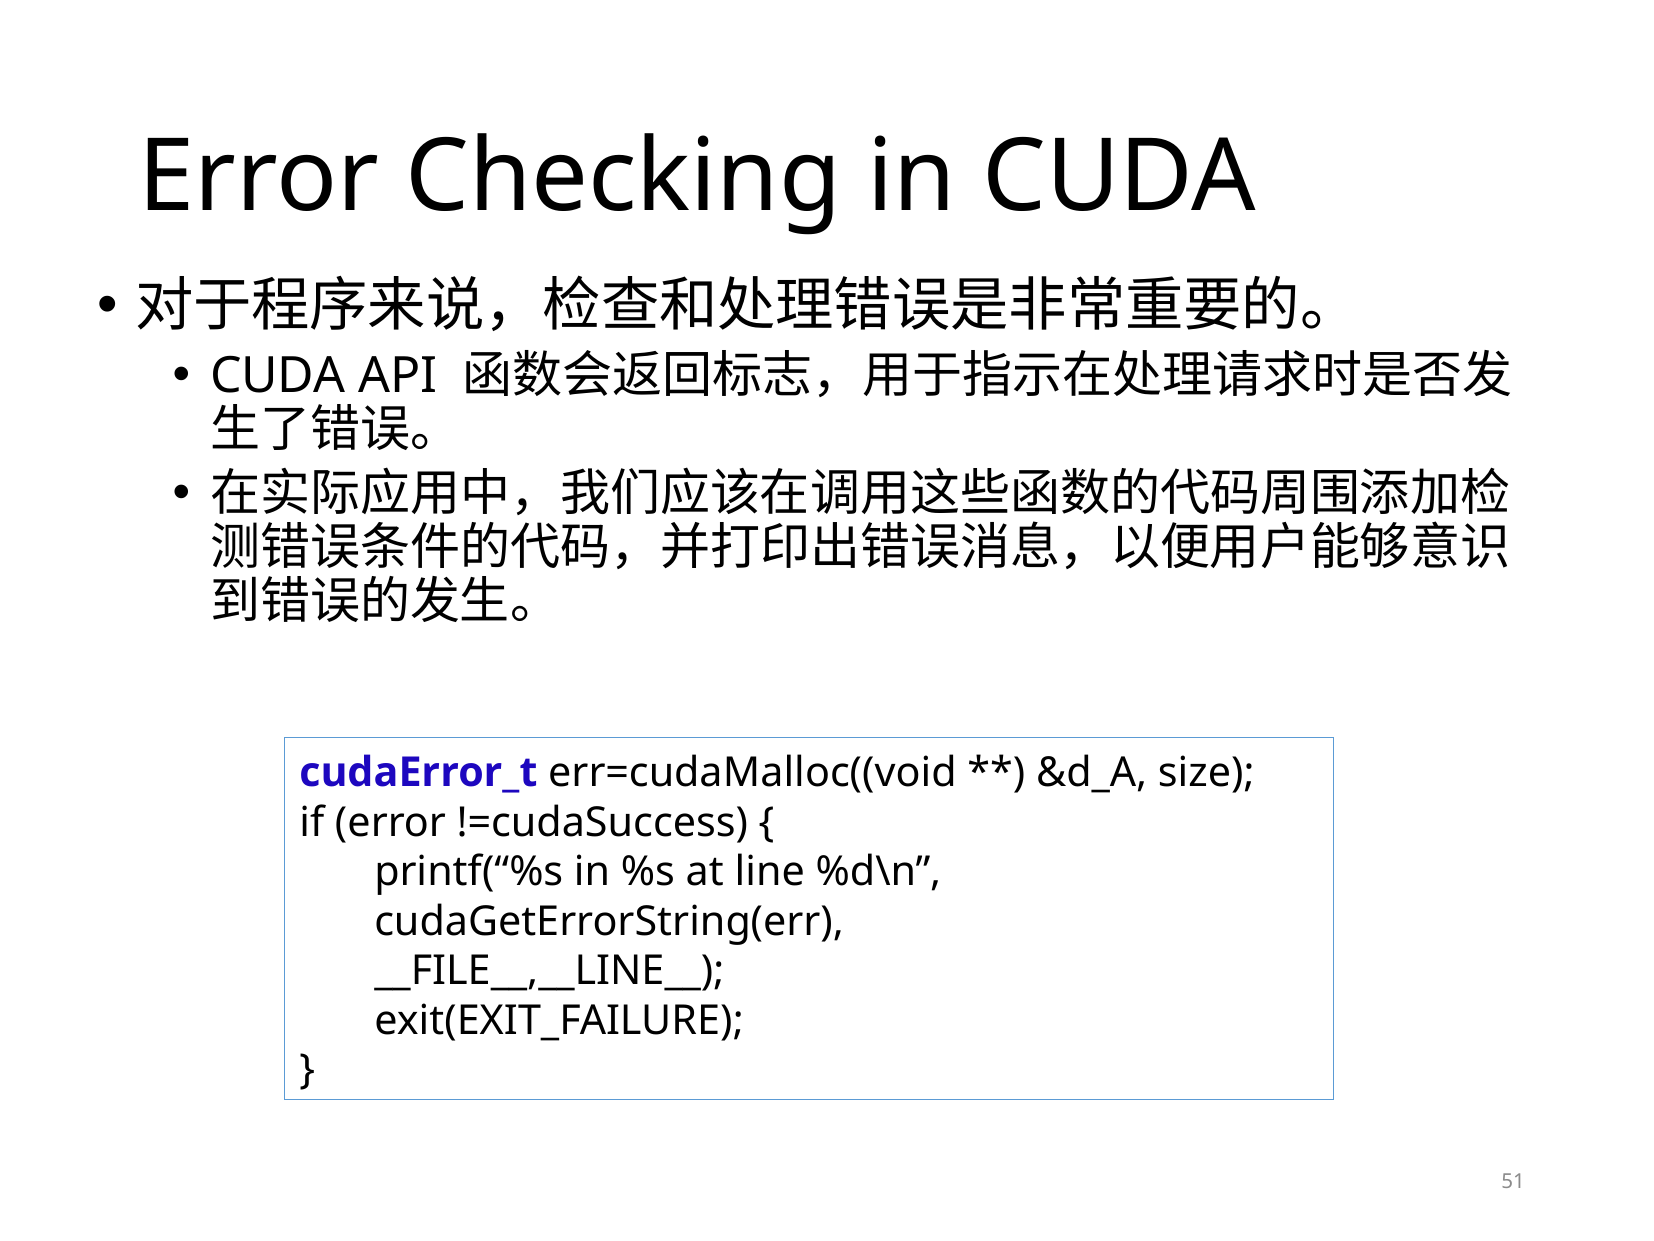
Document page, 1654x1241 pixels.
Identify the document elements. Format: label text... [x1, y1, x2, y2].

slide_number 51 [1167, 1150, 1540, 1216]
text_box cudaError_t err=cudaMalloc((void **) &d_A, size); if (error !=cudaSuccess) { printf(“%s in %s at line %d\n”, cudaGetErrorString(err), __FILE__,__LINE__); exit(EXIT_FAILURE); } [284, 737, 1334, 1100]
text_box Error Checking in CUDA [124, 41, 1626, 248]
text_box 对于程序来说，检查和处理错误是非常重要的。 CUDA API 函数会返回标志，用于指示在处理请求时是否发生了错误。 在实际应用中，我们应该在调用这些函数的代码周围添加检测错误条件的代码，并打印出错误消息，以便用户能够意识到错误的发生。 [82, 268, 1563, 1150]
